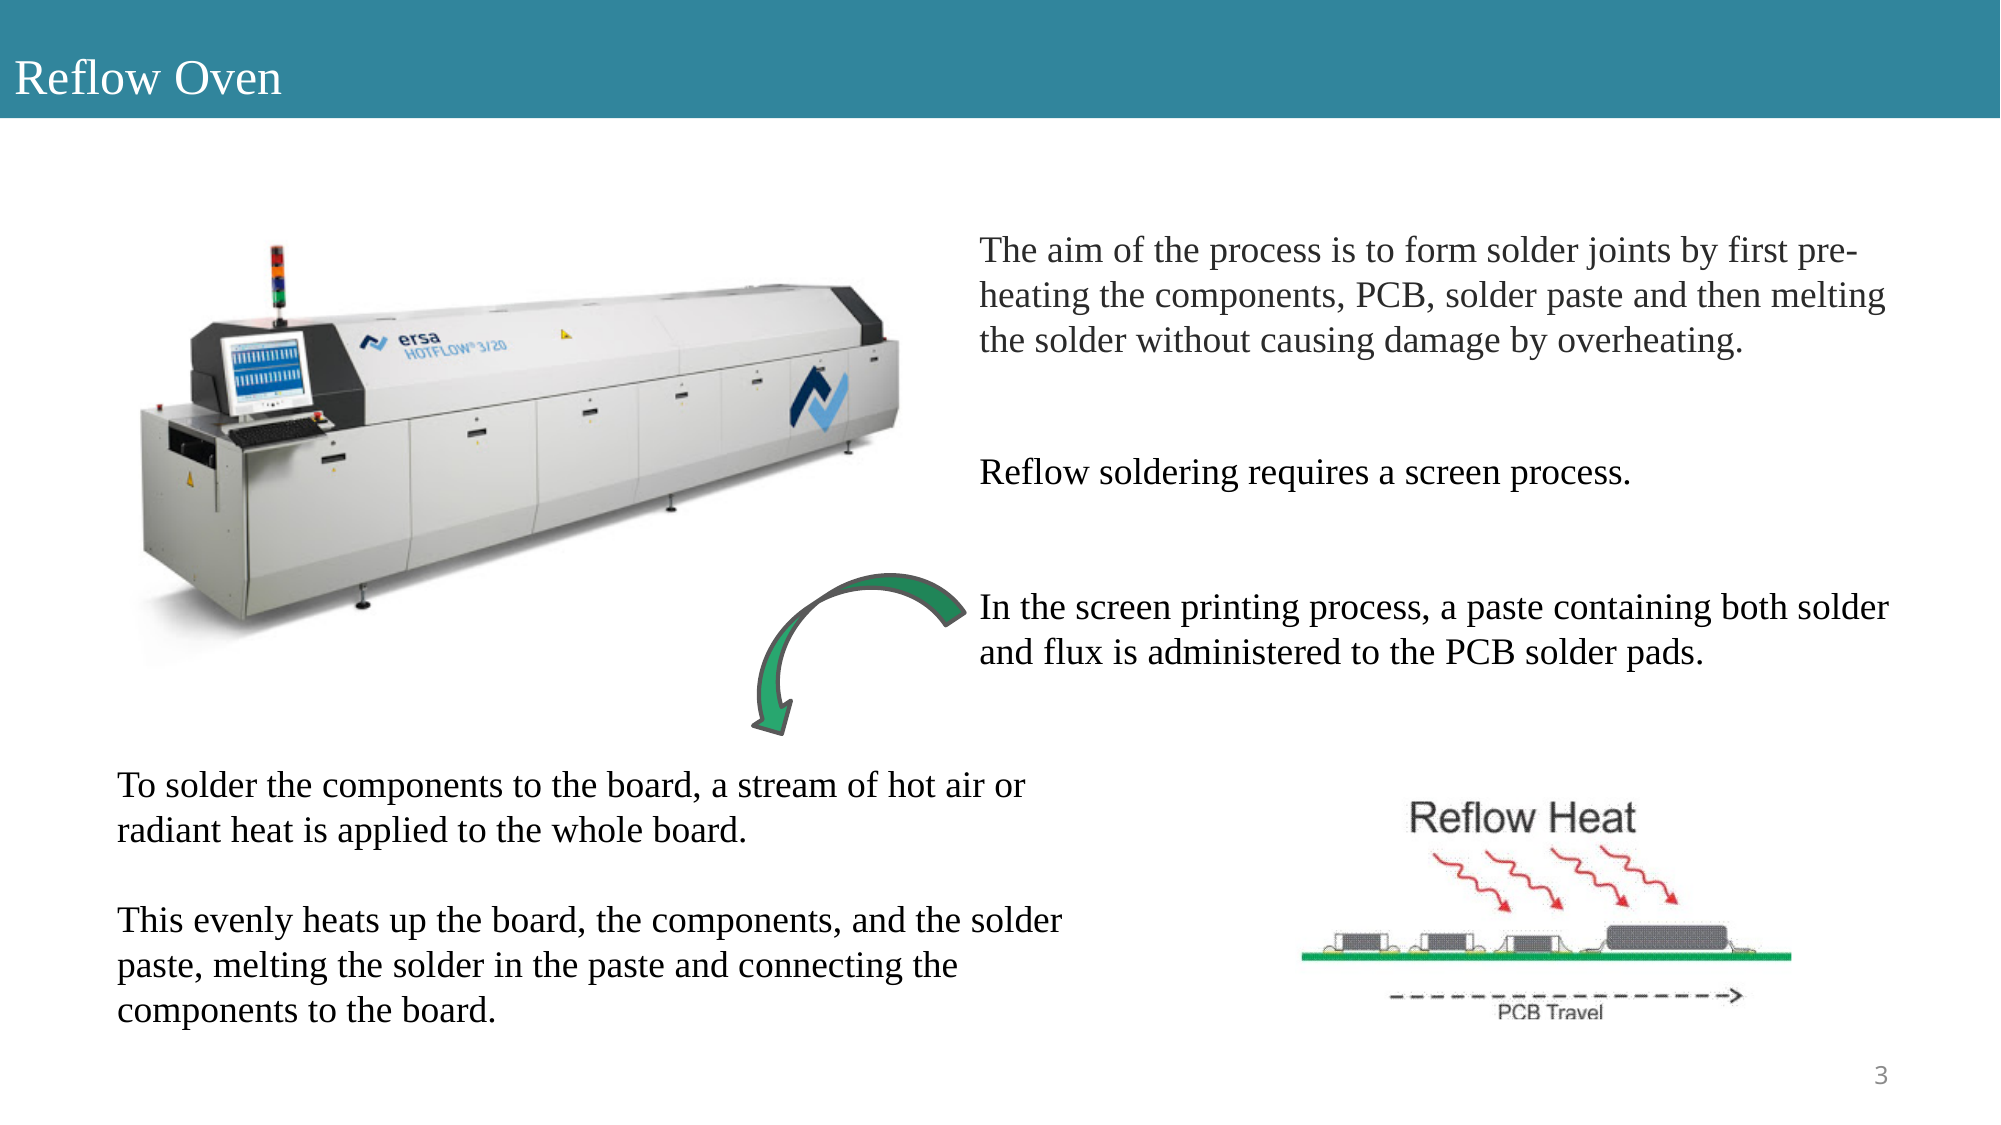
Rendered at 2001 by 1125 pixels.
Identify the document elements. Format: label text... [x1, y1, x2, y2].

text_box To solder the components to the board, a stream of hot air or radiant heat is applied to the whole board. This evenly heats up the board, the components, and the solder paste, melting the solder in the paste and connecting the components to the board. [102, 752, 1103, 1082]
slide_number 3 [1437, 1046, 1904, 1107]
text_box Reflow soldering requires a screen process. In the screen printing process, a paste containing both solder and flux is administered to the PCB solder pads. [964, 439, 1965, 680]
picture [113, 227, 915, 669]
text_box [750, 677, 793, 736]
text_box The aim of the process is to form solder joints by first pre-heating the components, PCB, solder paste and then melting the solder without causing damage by overheating. [964, 217, 1904, 368]
text_box Reflow Oven [0, 0, 2000, 119]
picture [1295, 786, 1792, 1020]
text_box [918, 576, 967, 628]
